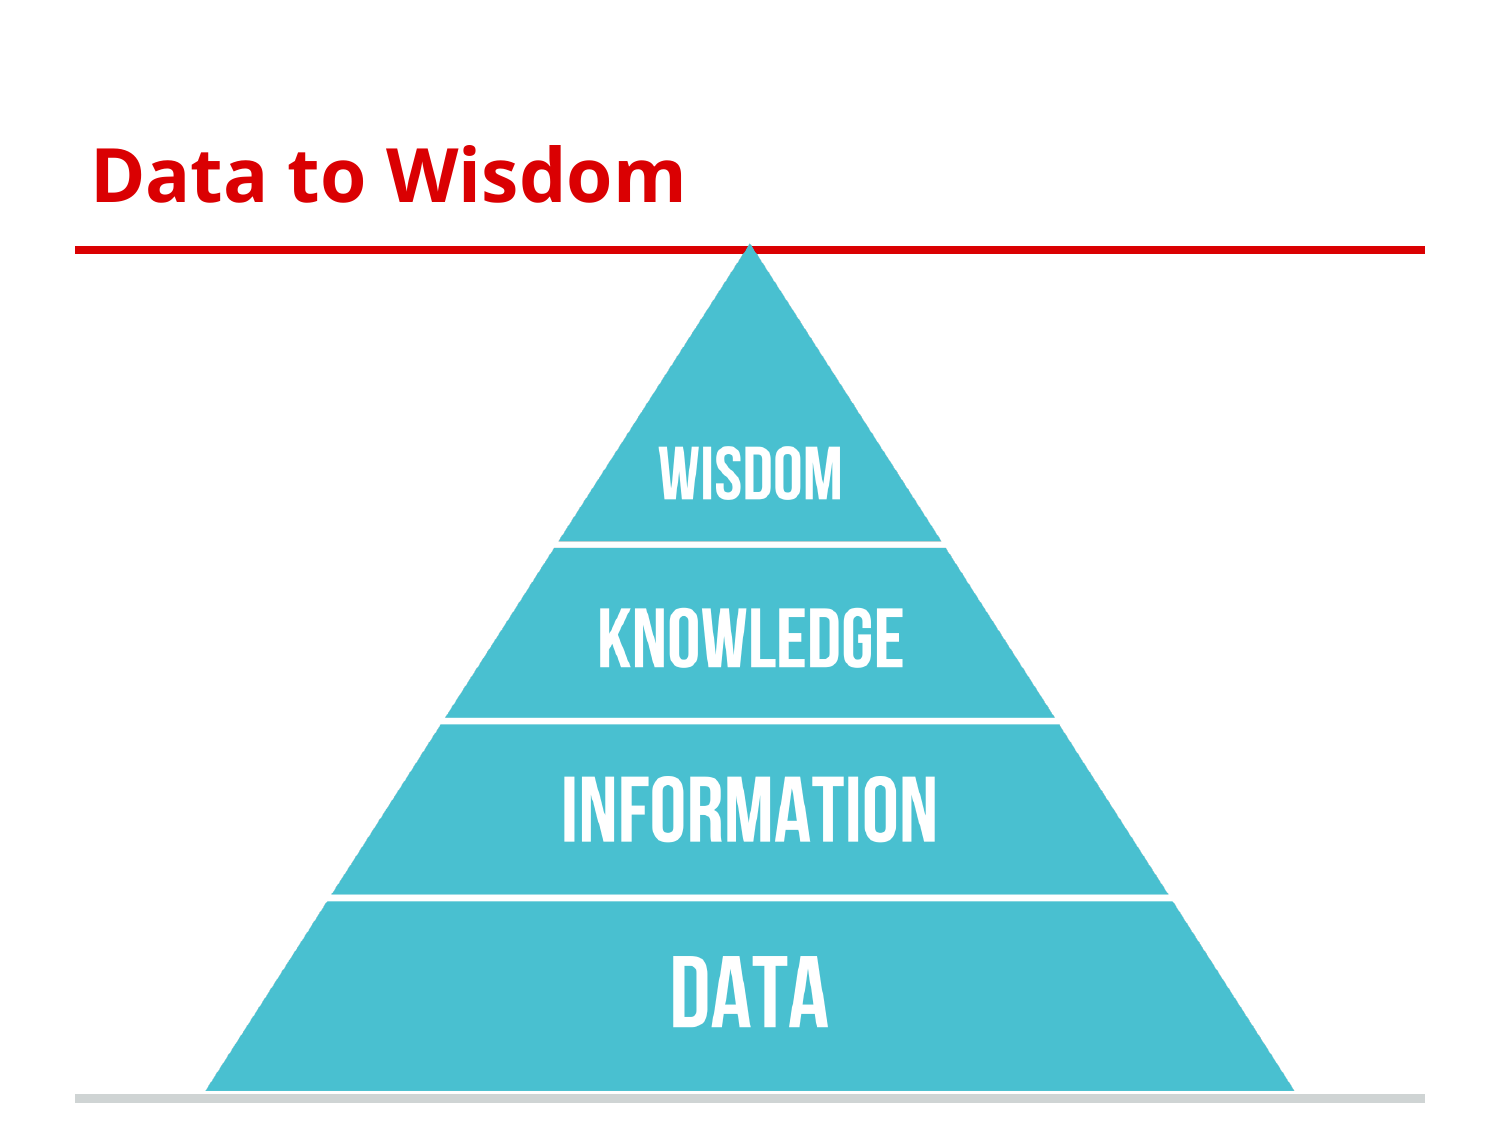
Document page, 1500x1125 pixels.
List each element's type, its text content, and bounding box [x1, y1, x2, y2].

title Data to Wisdom [75, 45, 1425, 233]
picture [205, 243, 1295, 1093]
